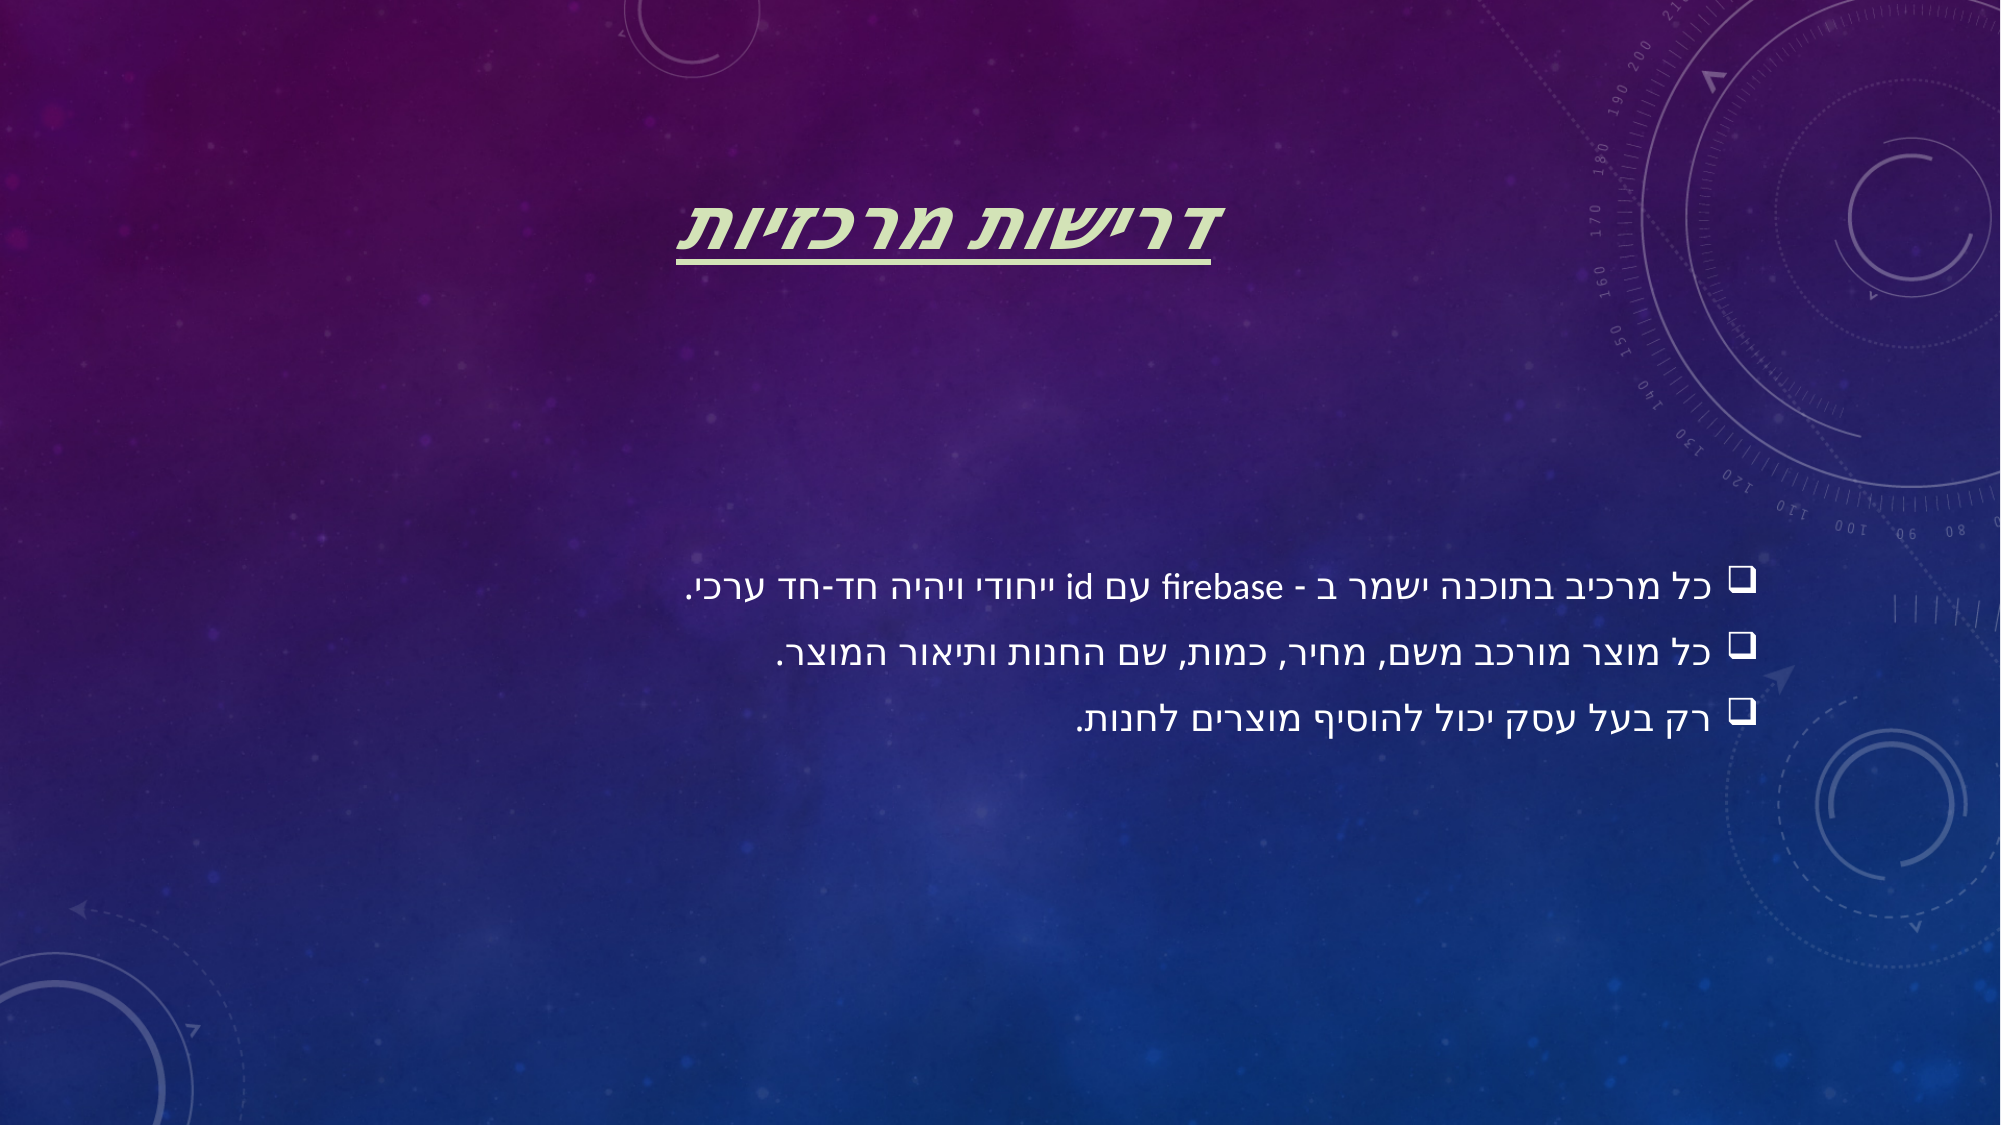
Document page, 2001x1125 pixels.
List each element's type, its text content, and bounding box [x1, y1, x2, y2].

title דרישות מרכזיות [112, 99, 1775, 339]
list כל מרכיב בתוכנה ישמר ב - firebase עם id ייחודי ויהיה חד-חד ערכי. כל מוצר מורכב משם, מחיר, כמות, שם החנות ותיאור המוצר. רק בעל עסק יכול להוסיף מוצרים לחנות. [112, 351, 1775, 950]
picture [0, 0, 2001, 1125]
